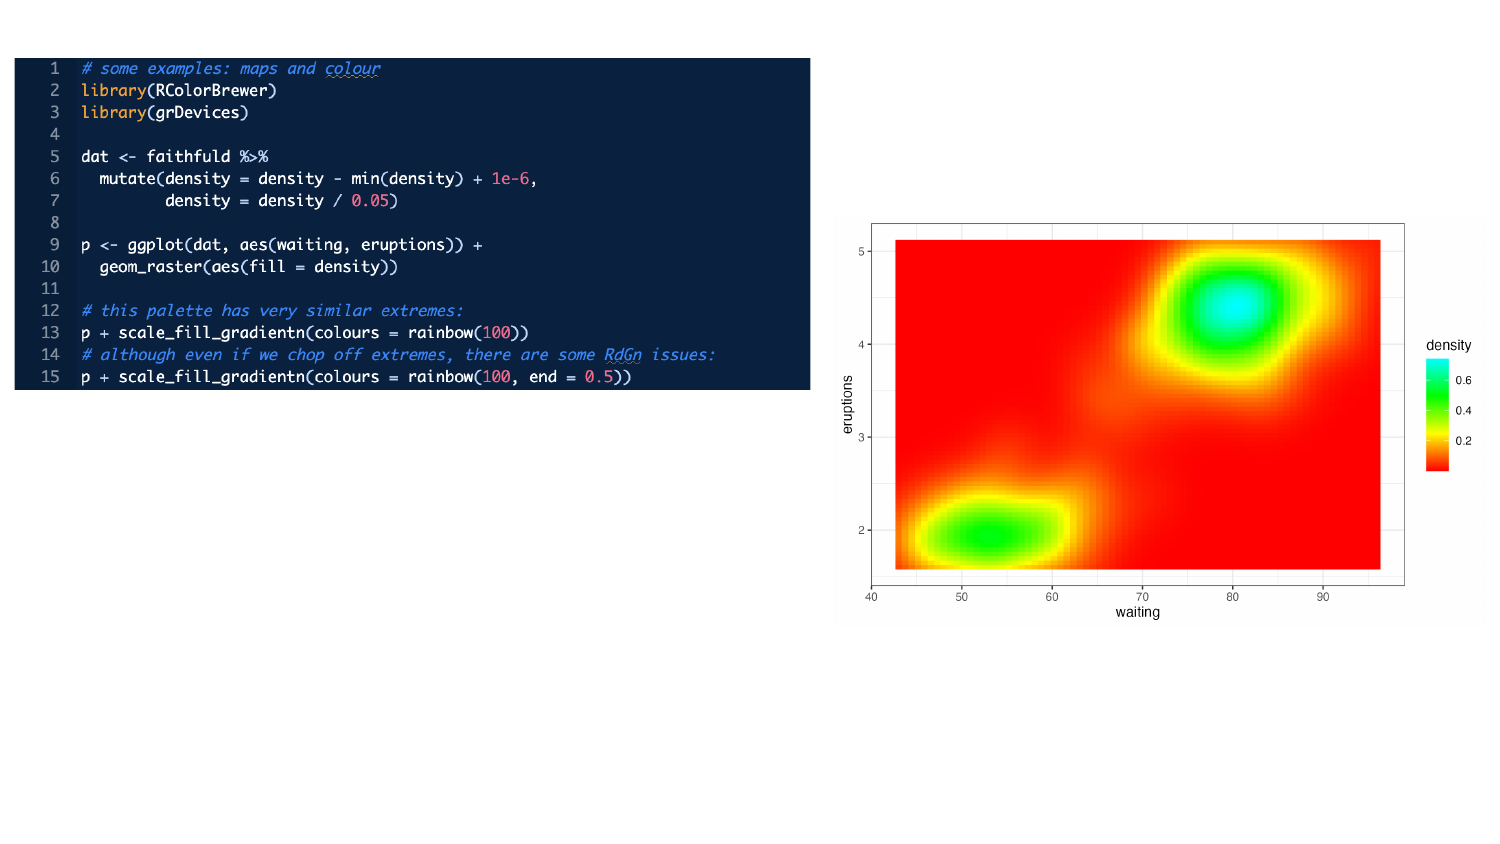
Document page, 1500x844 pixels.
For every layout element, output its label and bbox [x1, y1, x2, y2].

picture [14, 58, 811, 390]
picture [834, 216, 1486, 628]
